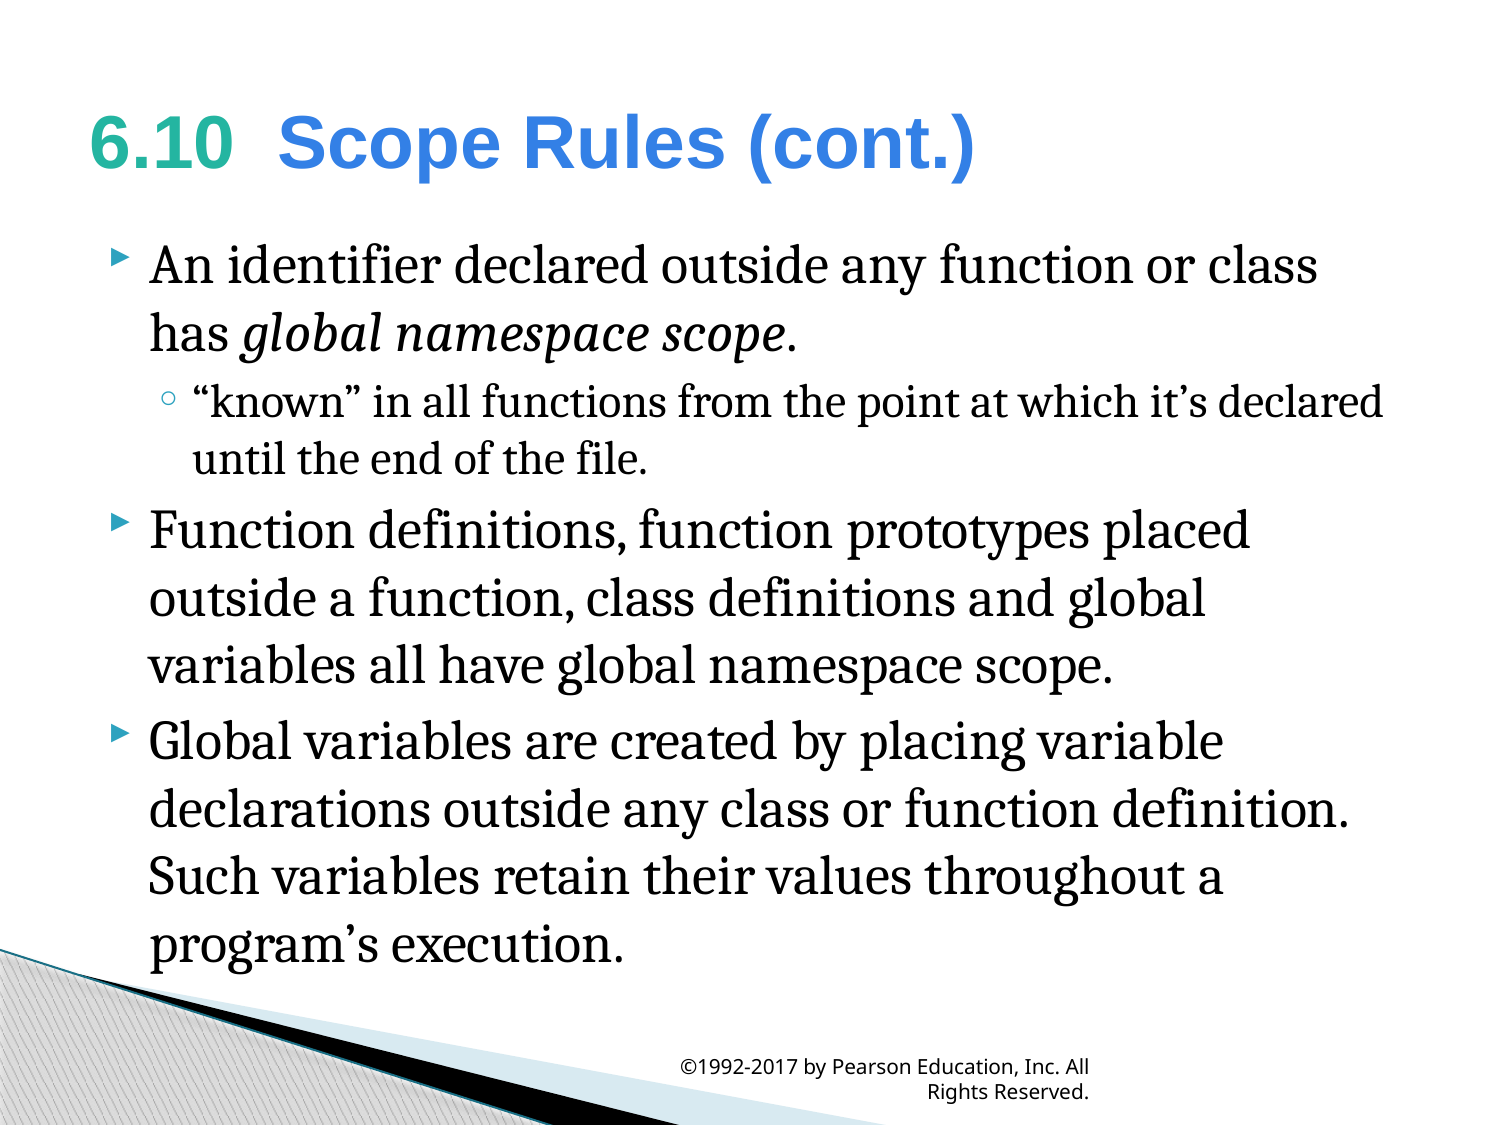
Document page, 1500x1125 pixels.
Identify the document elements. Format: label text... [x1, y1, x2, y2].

footer ©1992-2017 by Pearson Education, Inc. All Rights Reserved. [650, 1051, 1105, 1112]
title 6.10 Scope Rules (cont.) [75, 45, 1425, 220]
list An identifier declared outside any function or class has global namespace scope. “known” in all functions from the point at which it’s declared until the end of the file. Function definitions, function prototypes placed outside a function, class definitions and global variables all have global namespace scope. Global variables are created by placing variable declarations outside any class or function definition. Such variables retain their values throughout a program’s execution. [75, 220, 1425, 963]
